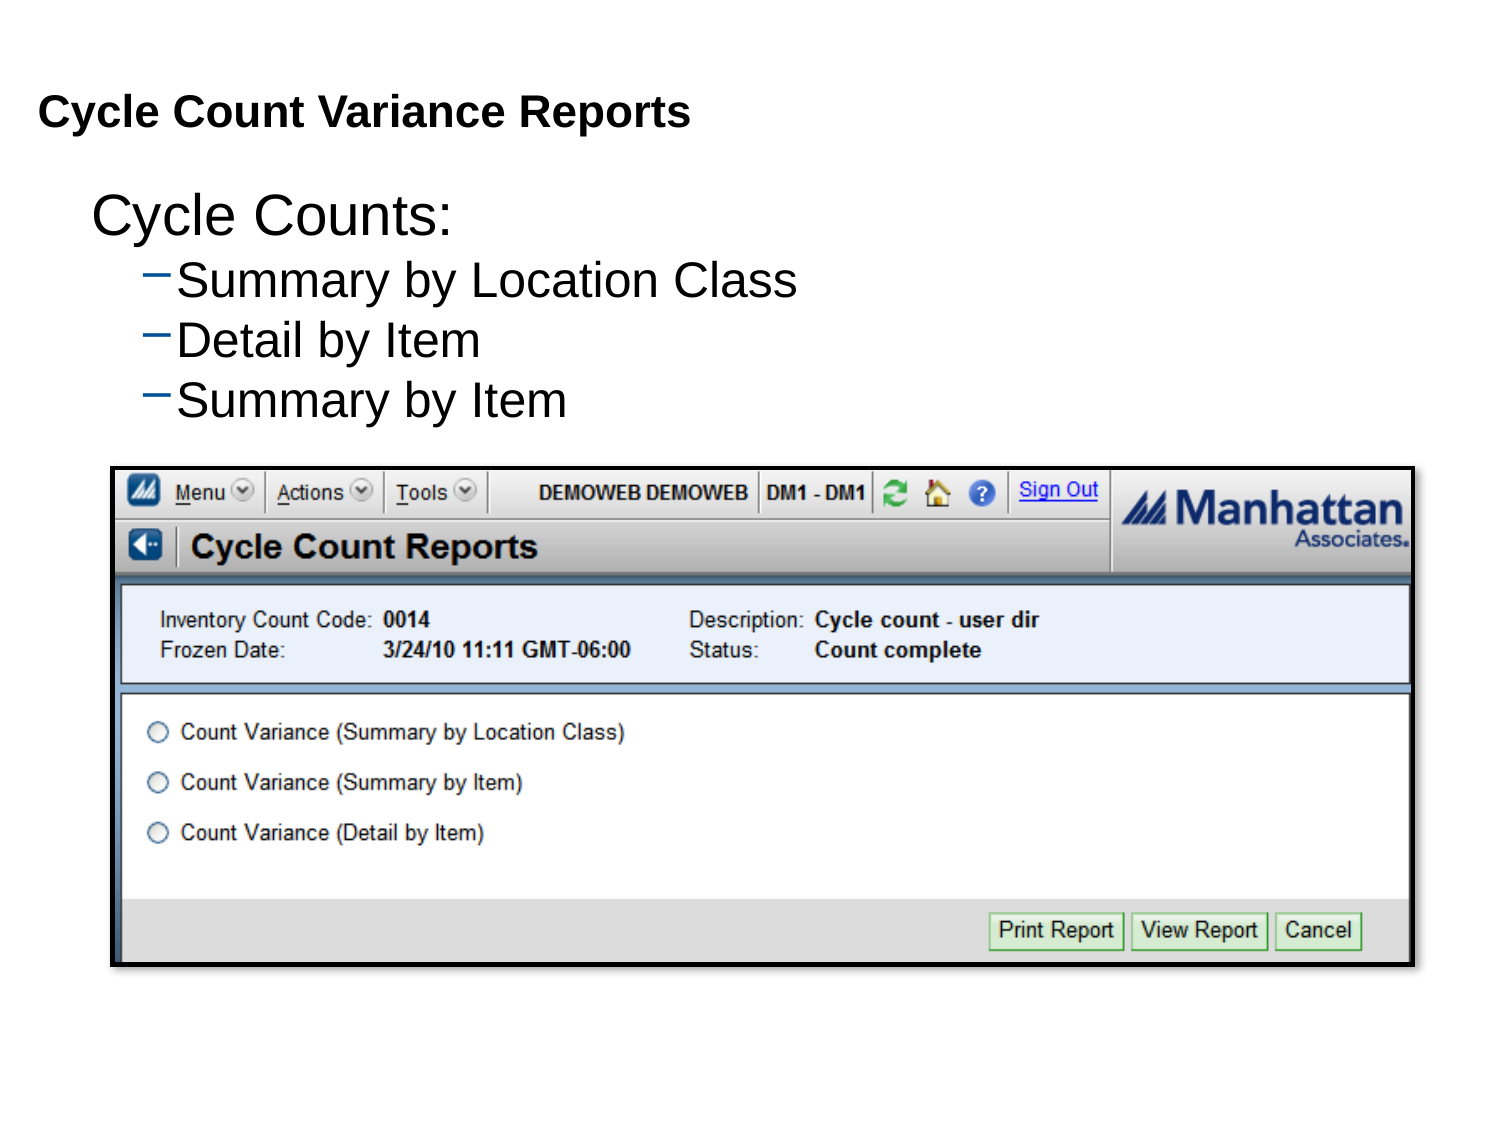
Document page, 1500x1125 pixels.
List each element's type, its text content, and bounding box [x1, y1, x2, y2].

picture [114, 469, 1411, 963]
list Cycle Counts: Summary by Location Class Detail by Item Summary by Item [75, 169, 1388, 951]
title Cycle Count Variance Reports [22, 74, 1421, 124]
